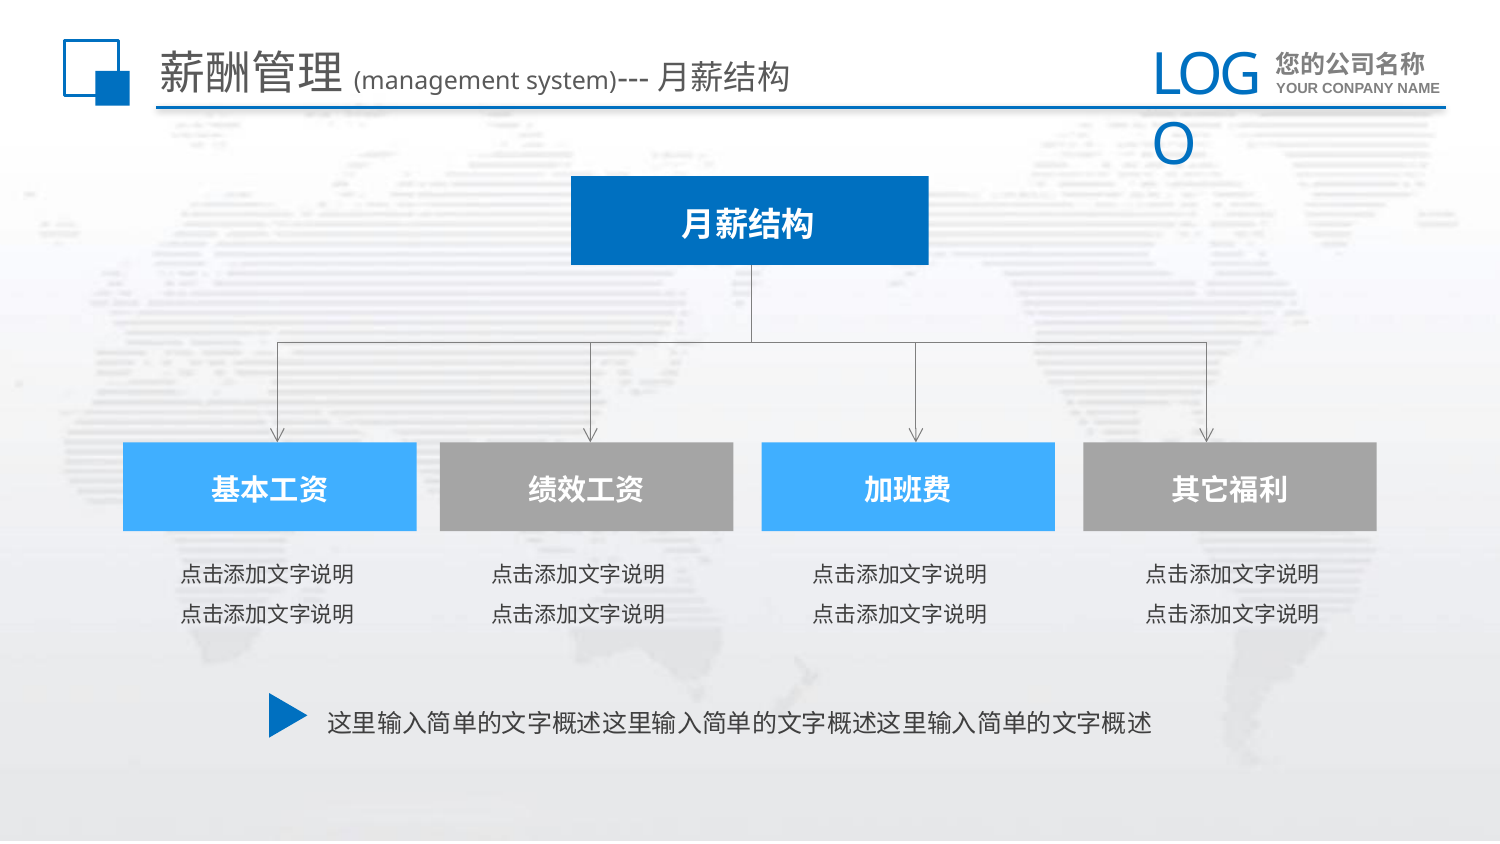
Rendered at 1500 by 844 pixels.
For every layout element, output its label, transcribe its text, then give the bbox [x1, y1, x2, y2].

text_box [761, 442, 1056, 532]
text_box 点击添加文字说明 点击添加文字说明 [422, 540, 734, 634]
text_box 点击添加文字说明 点击添加文字说明 [744, 540, 1056, 634]
text_box [269, 693, 308, 738]
text_box 点击添加文字说明 点击添加文字说明 [1077, 540, 1388, 634]
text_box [439, 442, 734, 532]
picture [0, 0, 1500, 841]
title 薪酬管理(management system)---月薪结构 [148, 43, 1117, 99]
text_box 点击添加文字说明 点击添加文字说明 [112, 540, 422, 634]
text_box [570, 175, 929, 266]
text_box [277, 264, 1208, 443]
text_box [122, 442, 417, 532]
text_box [1083, 442, 1377, 532]
text_box 这里输入简单的文字概述这里输入简单的文字概述这里输入简单的文字概述 [312, 685, 1317, 745]
